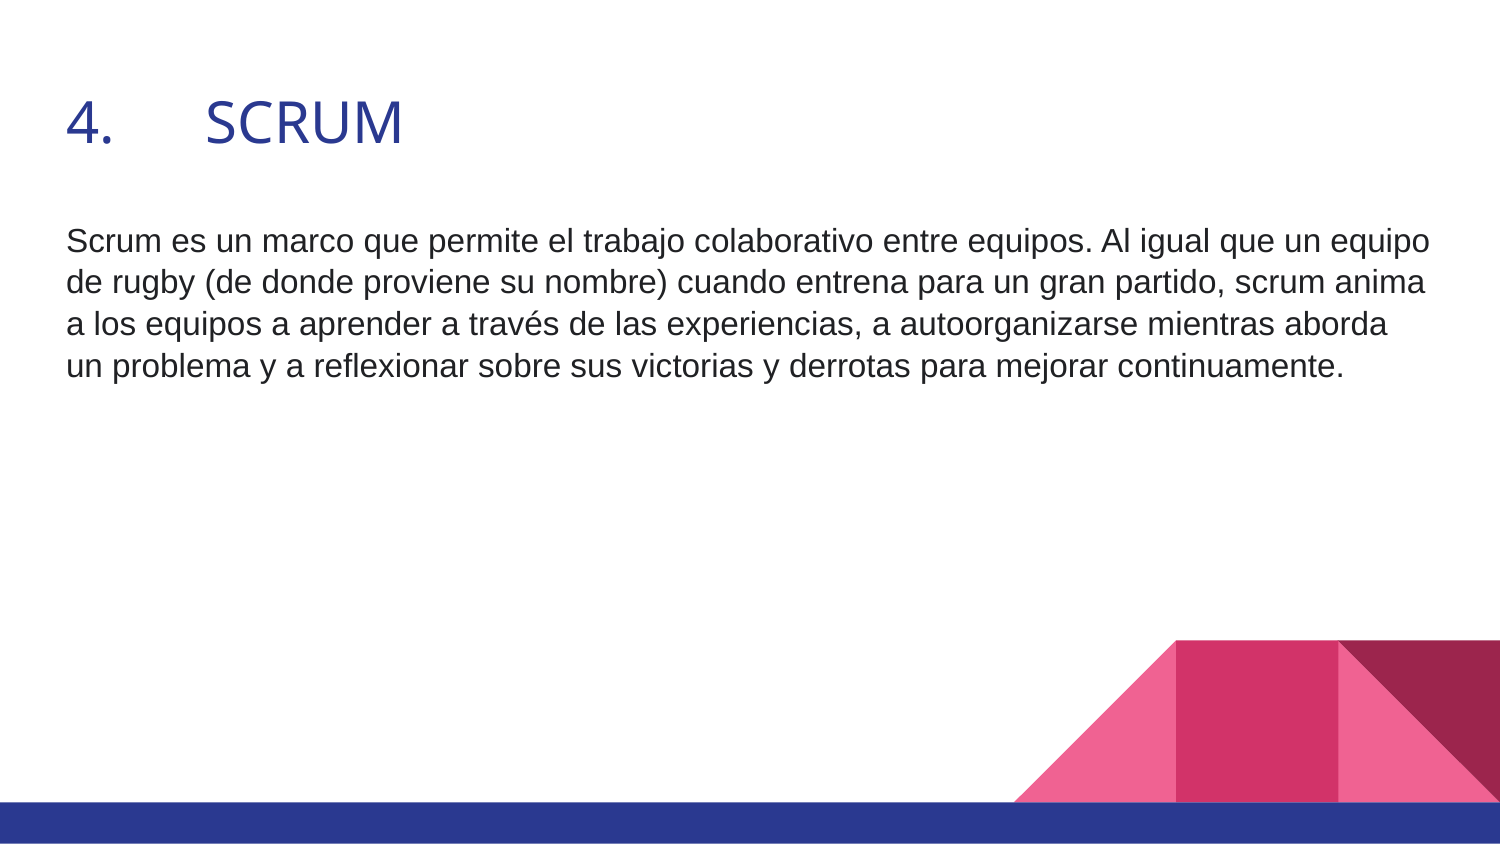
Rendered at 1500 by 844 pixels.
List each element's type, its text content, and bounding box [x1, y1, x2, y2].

list Scrum es un marco que permite el trabajo colaborativo entre equipos. Al igual que un equipo de rugby (de donde proviene su nombre) cuando entrena para un gran partido, scrum anima a los equipos a aprender a través de las experiencias, a autoorganizarse mientras aborda un problema y a reflexionar sobre sus victorias y derrotas para mejorar continuamente. [51, 201, 1449, 782]
title 4. SCRUM [51, 70, 1449, 171]
